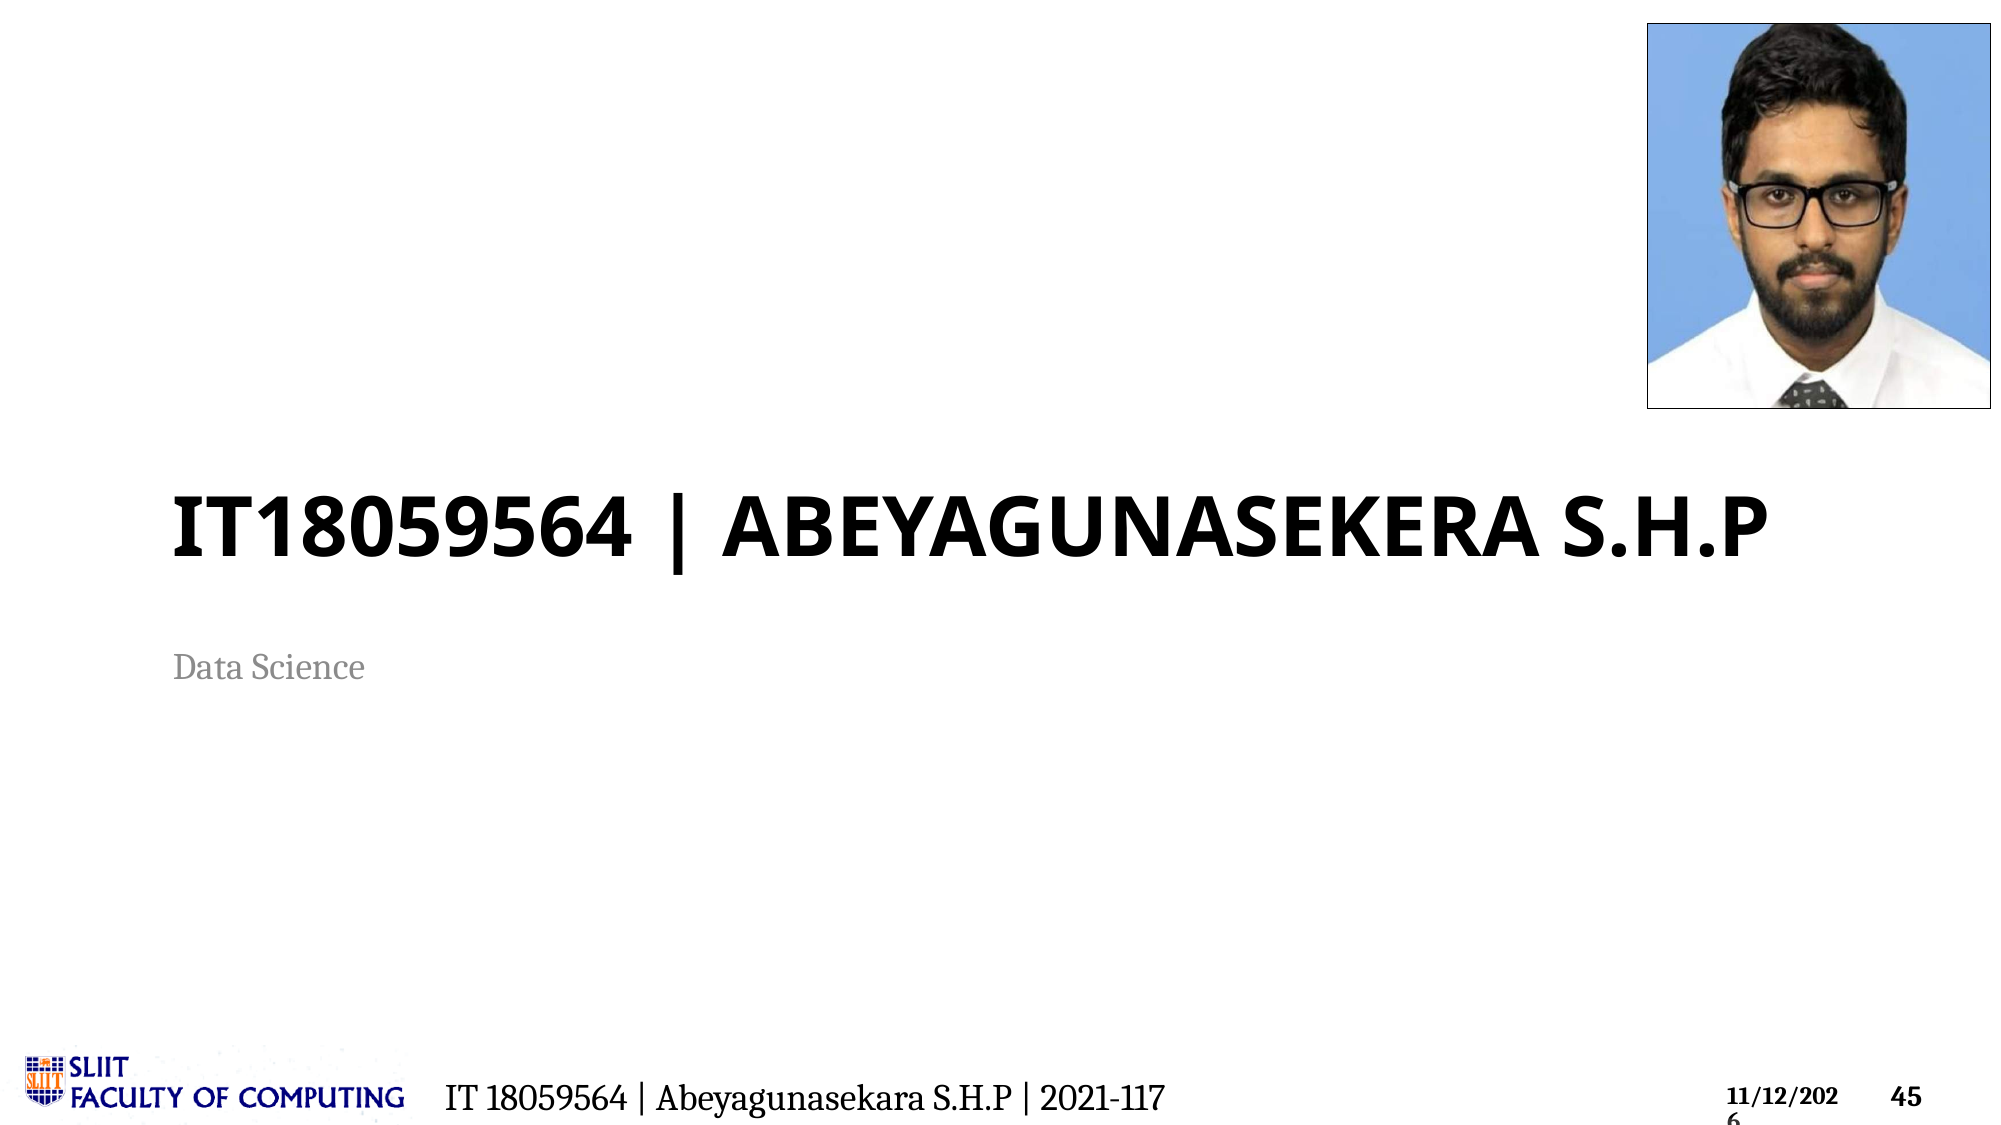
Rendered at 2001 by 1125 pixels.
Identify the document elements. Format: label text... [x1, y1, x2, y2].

text_box IT 18059564 | Abeyagunasekara S.H.P | 2021-117 [430, 1065, 1405, 1125]
picture [0, 1045, 413, 1124]
title It18059564 | Abeyagunasekera S.h.p [157, 465, 1858, 634]
picture [1647, 23, 1991, 409]
list Data Science [157, 634, 1858, 695]
text_box IT18059564 | ABEYAGUNASEKERA S.H.P | 2021-117 [437, 1062, 1478, 1123]
